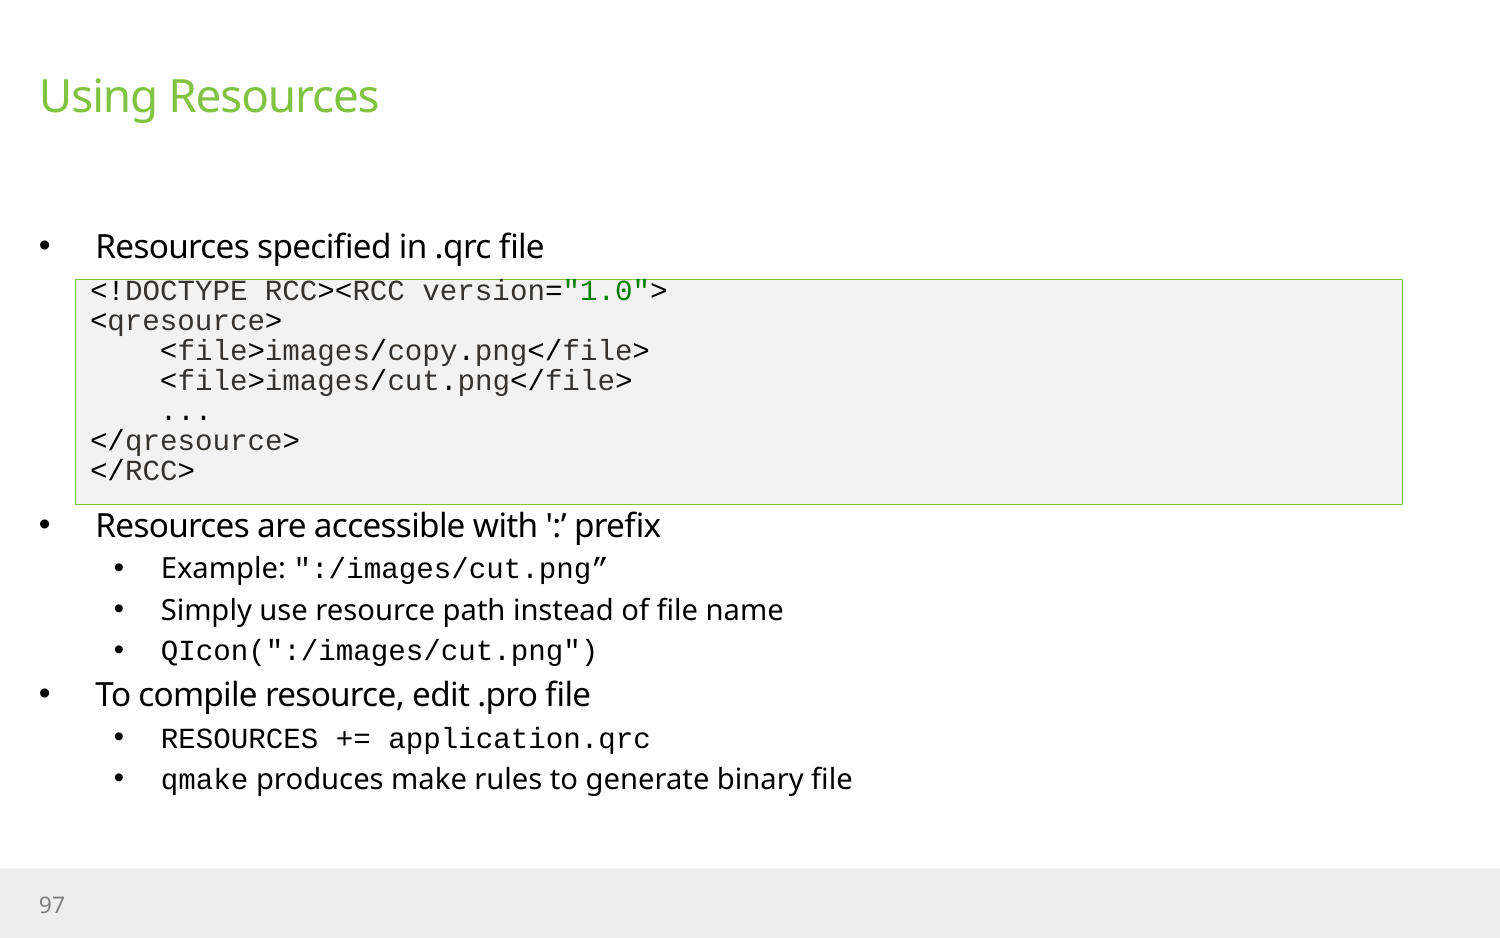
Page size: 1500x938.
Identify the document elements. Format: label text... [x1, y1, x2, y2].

slide_number 97 [39, 892, 410, 921]
text_box <!DOCTYPE RCC><RCC version="1.0"> <qresource> <file>images/copy.png</file> <file>images/cut.png</file> ... </qresource> </RCC> [75, 279, 1403, 505]
title Using Resources [39, 66, 1052, 195]
list Resources specified in .qrc file Resources are accessible with ':’ prefix Example: ":/images/cut.png” Simply use resource path instead of file name QIcon(":/images/cut.png") To compile resource, edit .pro file RESOURCES += application.qrc qmake produces make rules to generate binary file [39, 224, 1471, 846]
